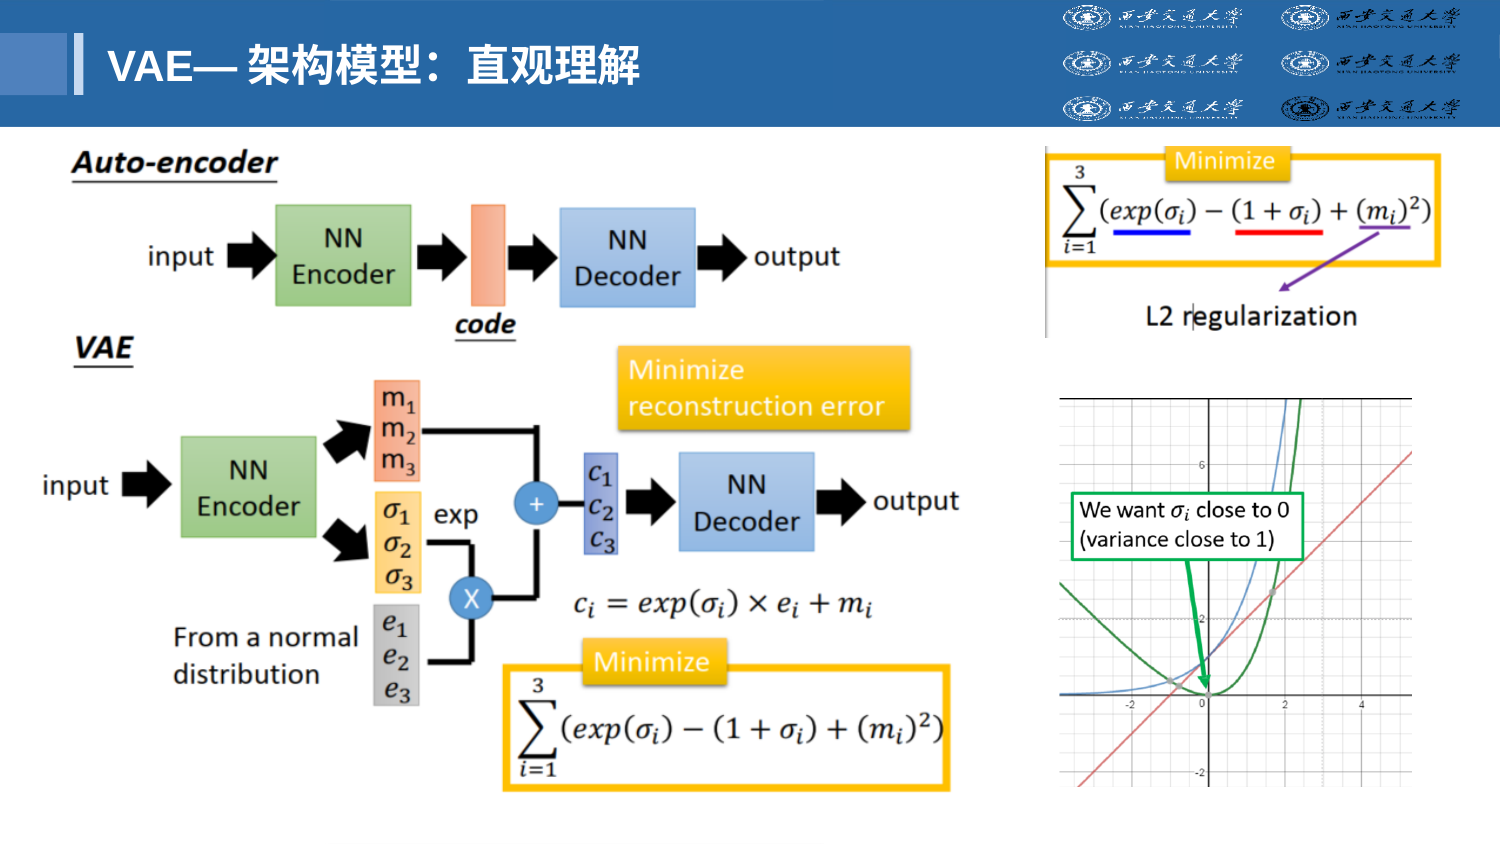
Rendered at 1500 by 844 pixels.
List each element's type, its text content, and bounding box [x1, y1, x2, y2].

picture [0, 0, 1500, 127]
picture [1056, 397, 1412, 787]
text_box [0, 33, 67, 96]
text_box VAE—架构模型：直观理解 [92, 30, 657, 98]
picture [1045, 146, 1448, 338]
text_box [72, 31, 85, 97]
picture [40, 142, 966, 802]
